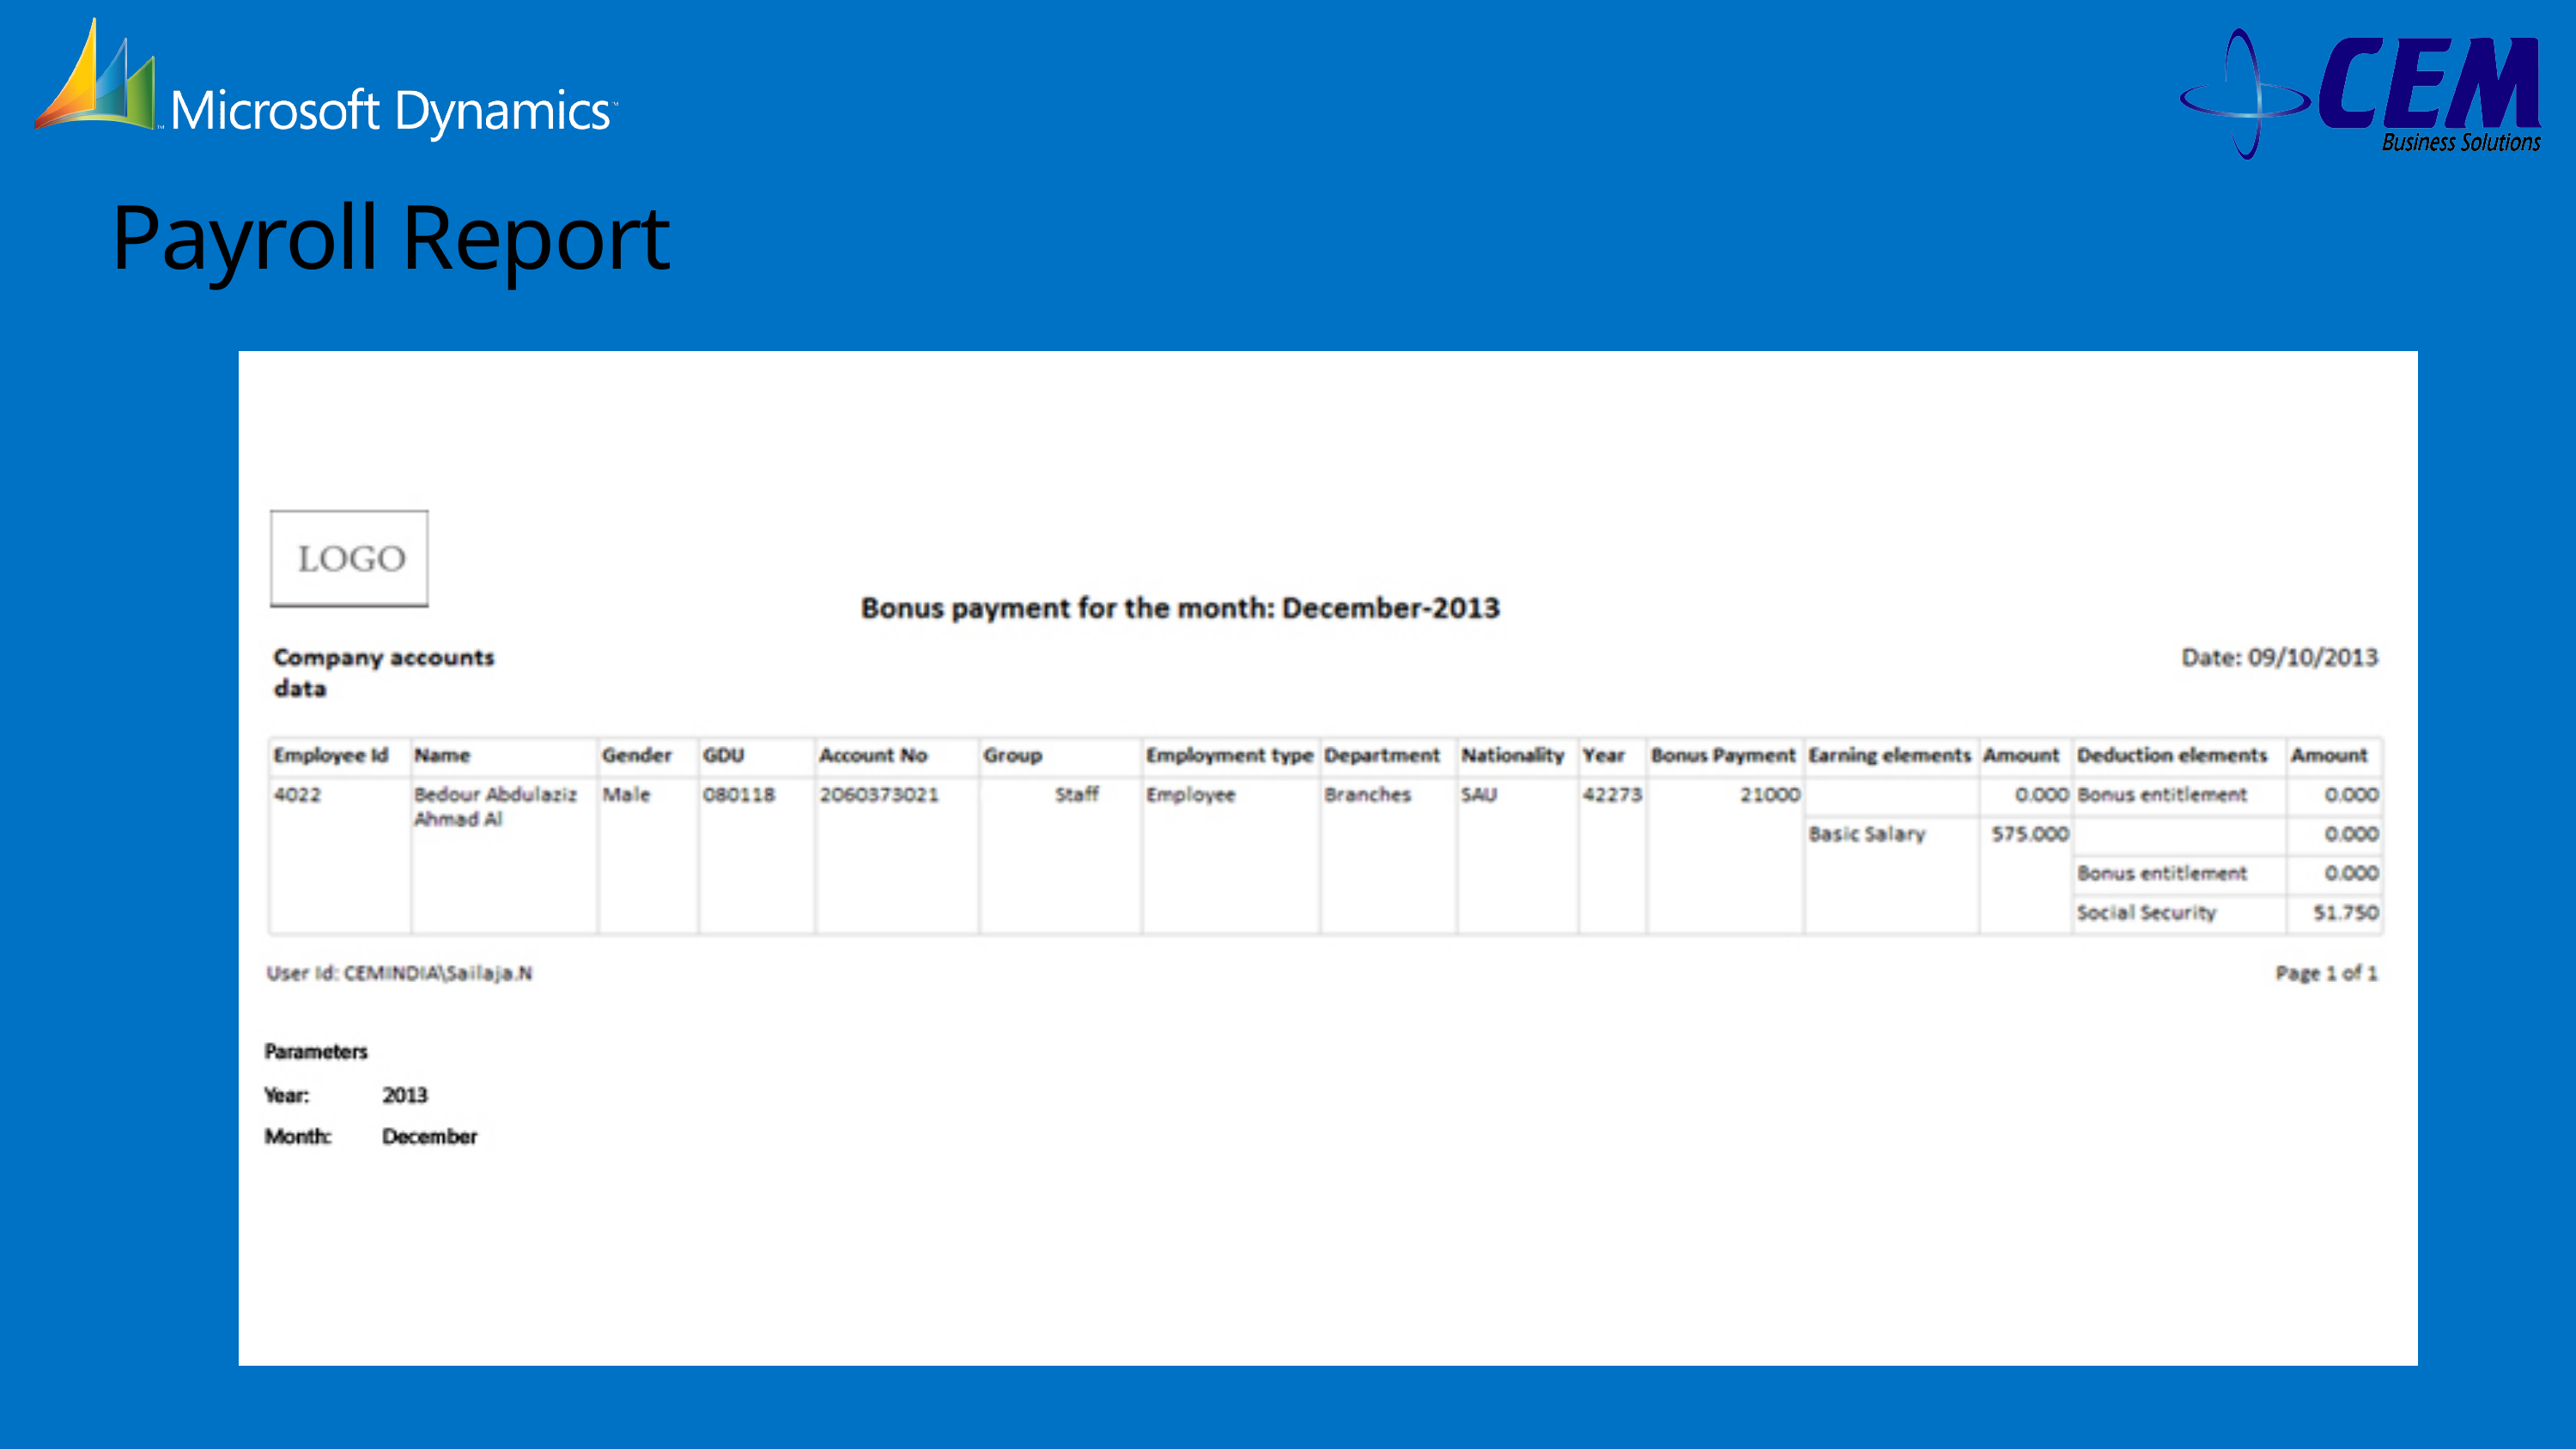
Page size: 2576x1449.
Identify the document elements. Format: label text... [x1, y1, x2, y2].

picture [238, 351, 2418, 1366]
picture [2166, 0, 2565, 188]
title Payroll Report [109, 193, 2466, 290]
picture [33, 15, 620, 143]
